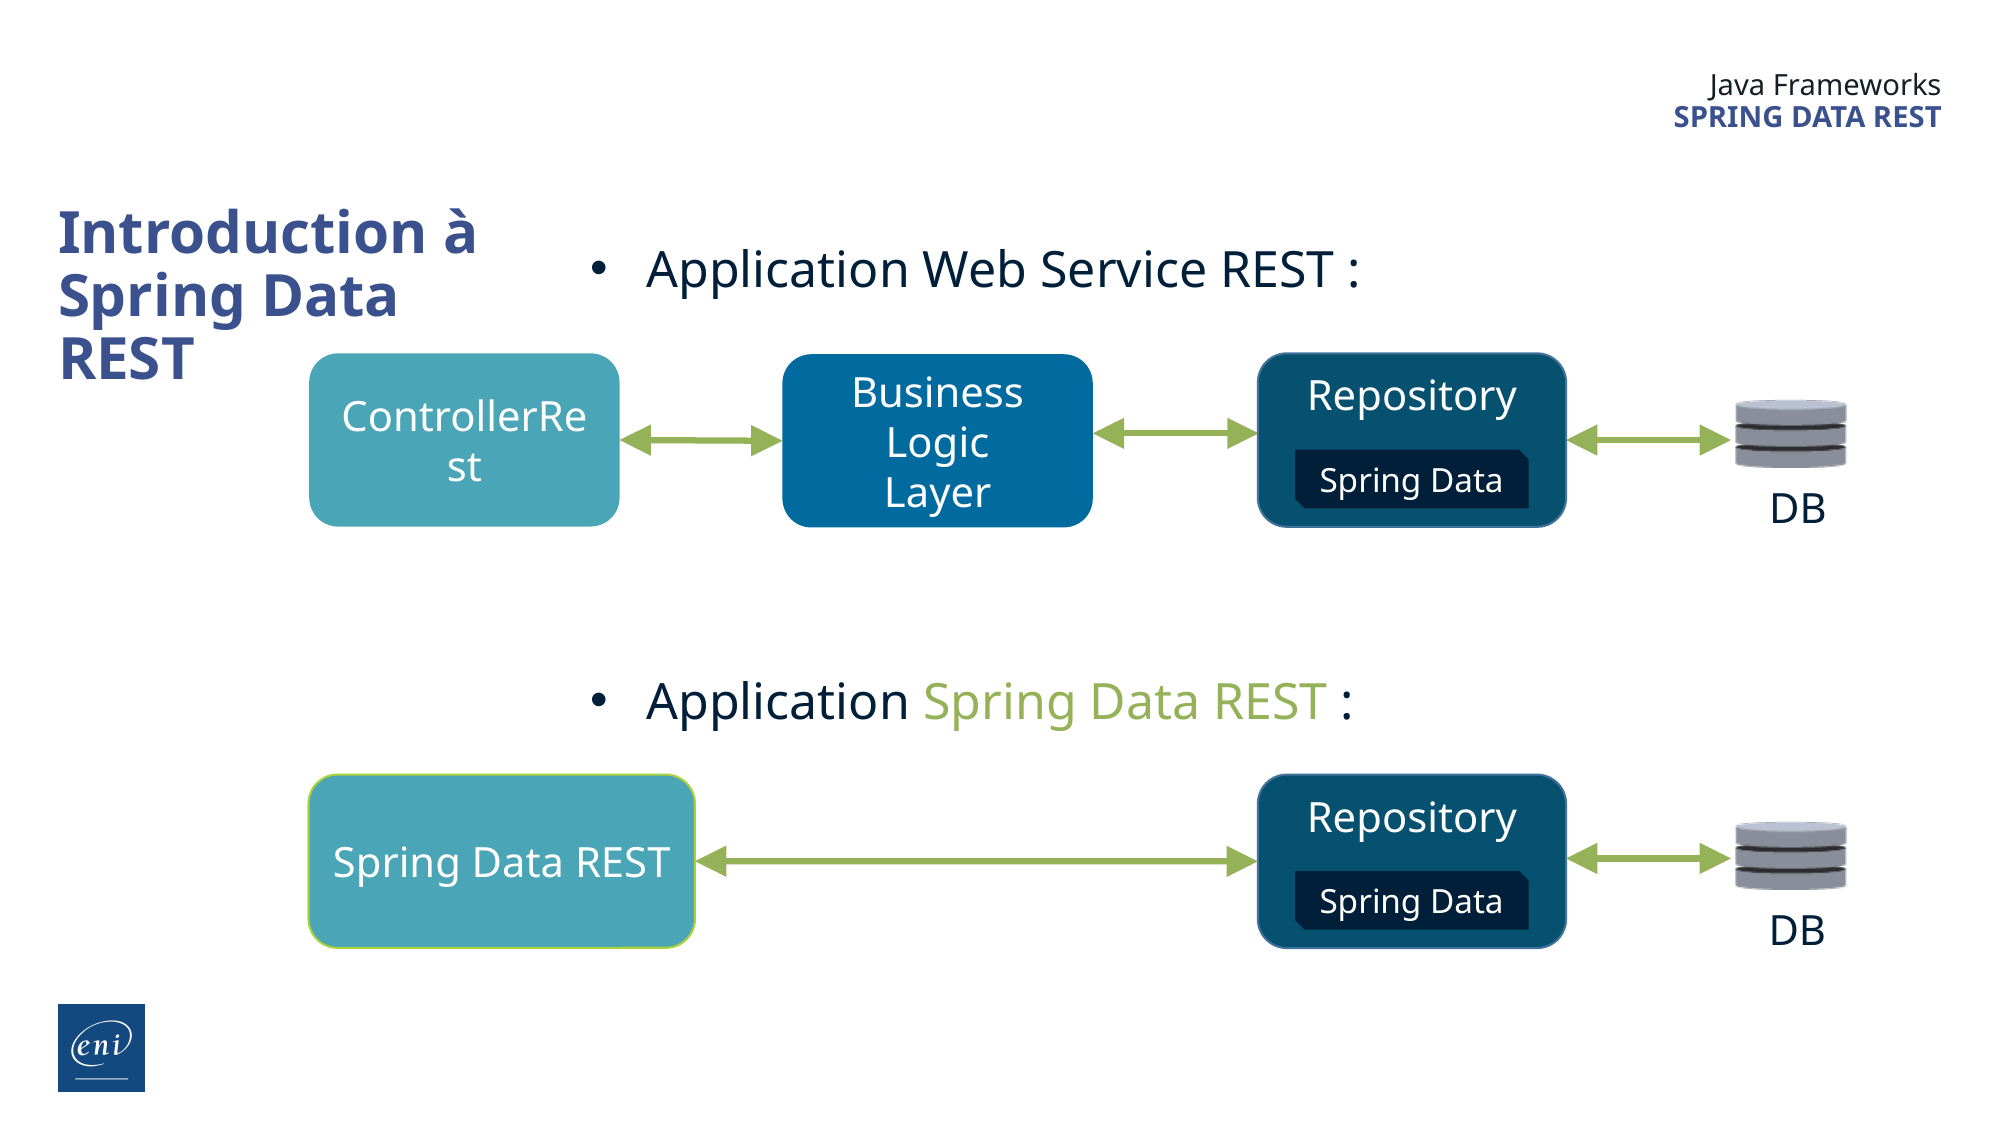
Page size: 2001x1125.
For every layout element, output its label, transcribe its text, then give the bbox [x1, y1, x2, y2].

text_box ControllerRest [308, 352, 621, 528]
text_box DB [1748, 464, 1848, 540]
text_box Business Logic Layer [781, 353, 1094, 529]
picture [1735, 399, 1847, 468]
text_box Repository [1256, 773, 1568, 950]
picture [1735, 821, 1847, 890]
text_box Introduction à Spring Data REST [58, 203, 526, 929]
text_box Spring Data REST [307, 773, 696, 949]
picture [58, 1004, 145, 1092]
text_box Application Web Service REST : Application Spring Data REST : [575, 218, 1942, 737]
text_box Spring Data [1292, 447, 1531, 511]
text_box Java Frameworks Spring Data REST [627, 70, 1942, 160]
text_box Repository [1256, 352, 1568, 528]
text_box Spring Data [1292, 868, 1531, 932]
text_box DB [1747, 885, 1848, 961]
